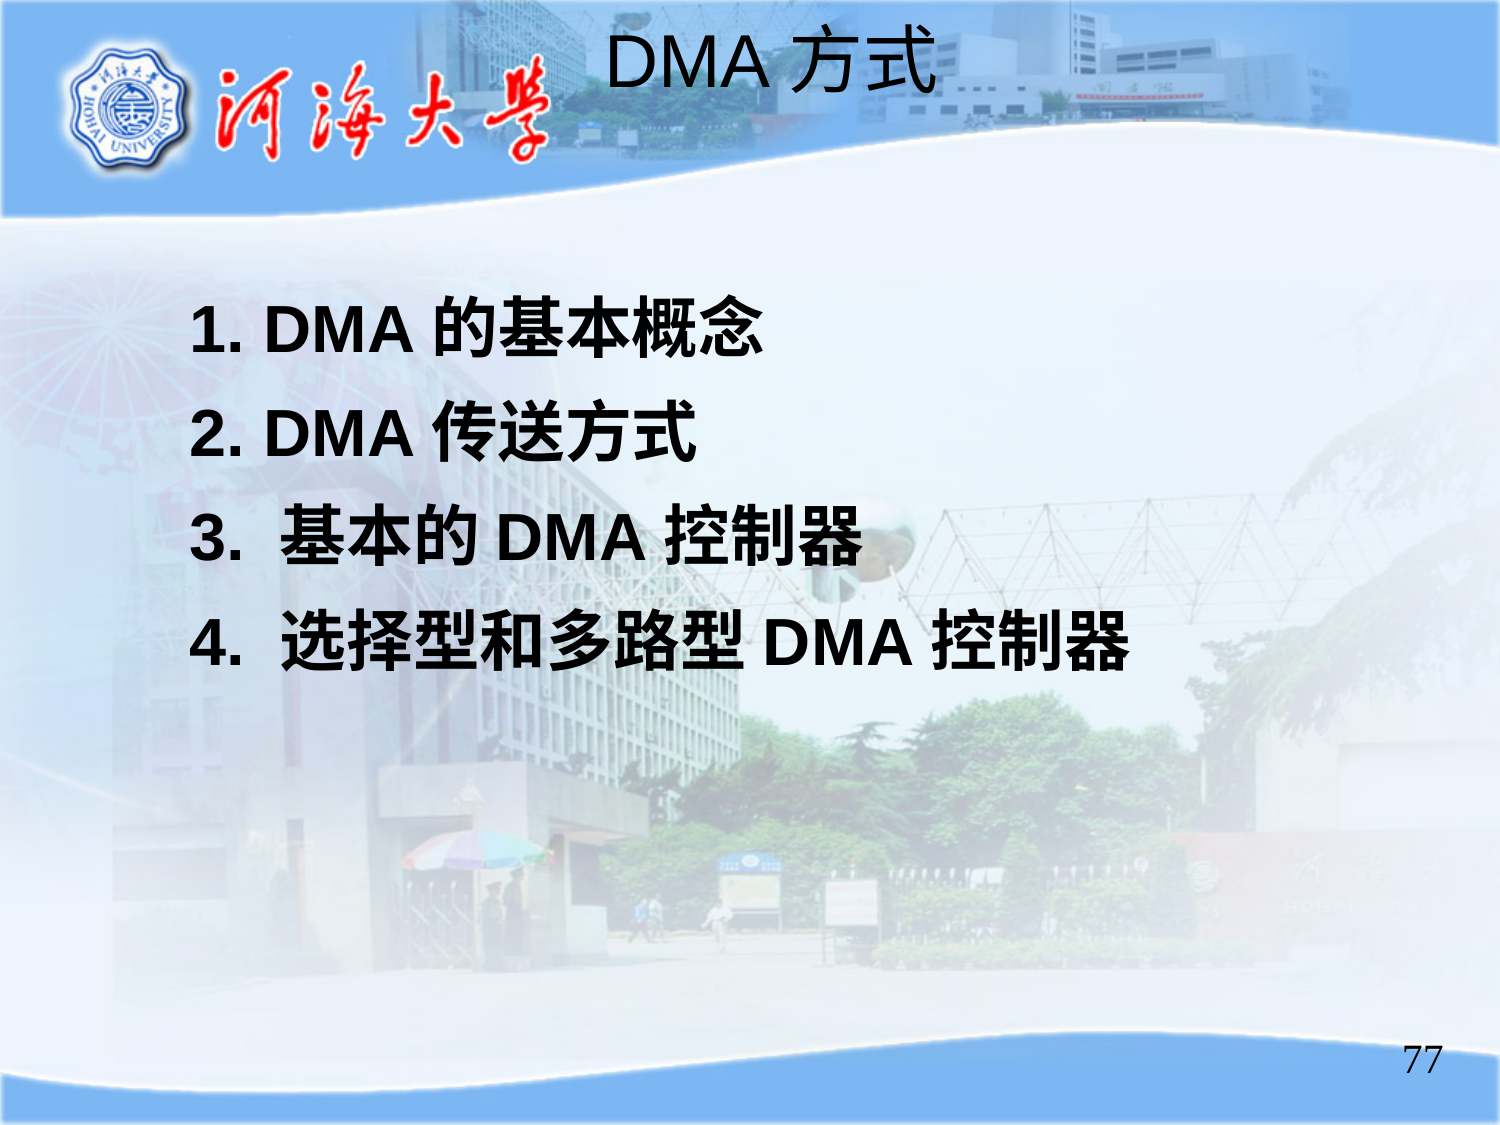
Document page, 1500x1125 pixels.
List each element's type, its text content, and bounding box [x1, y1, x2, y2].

slide_number 77 [1108, 1024, 1460, 1103]
picture [0, 0, 1500, 1125]
text_box 1. DMA的基本概念 2. DMA传送方式 3. 基本的DMA控制器 4. 选择型和多路型DMA控制器 [24, 149, 1425, 686]
text_box DMA方式 [589, 5, 954, 110]
